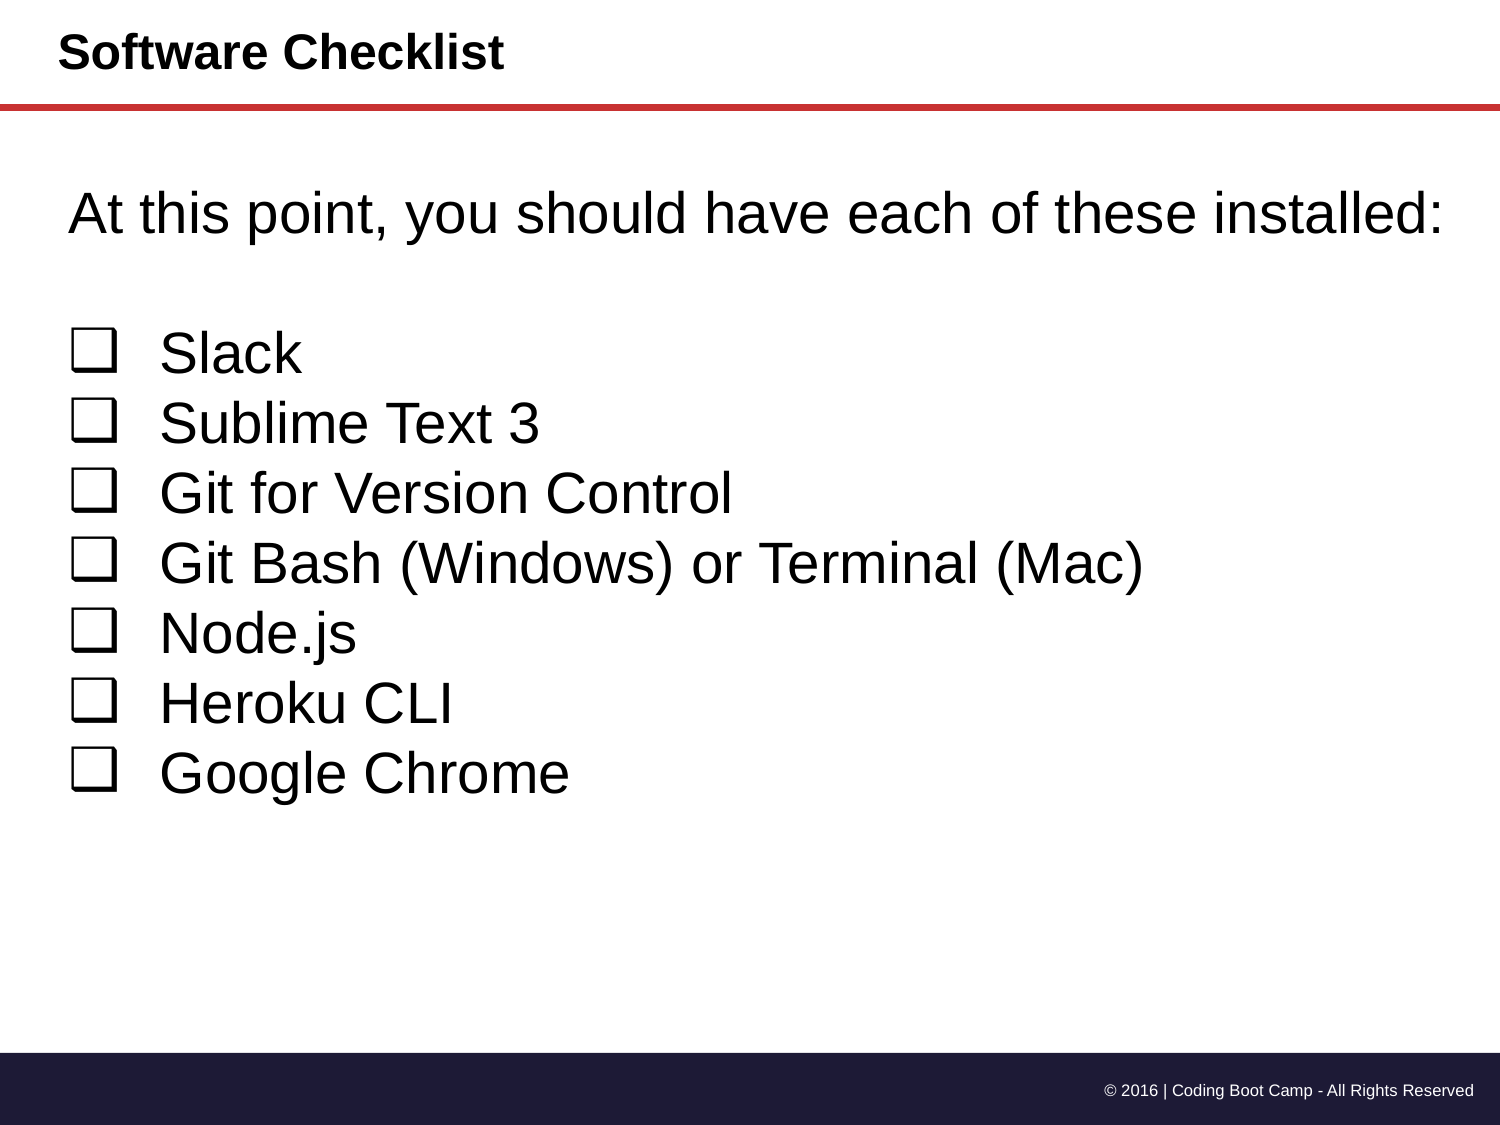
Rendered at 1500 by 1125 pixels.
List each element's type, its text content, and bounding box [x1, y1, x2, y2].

title Software Checklist [49, 0, 948, 108]
text_box At this point, you should have each of these installed: Slack Sublime Text 3 Git for Version Control Git Bash (Windows) or Terminal (Mac) Node.js Heroku CLI Google Chrome [16, 122, 1484, 890]
